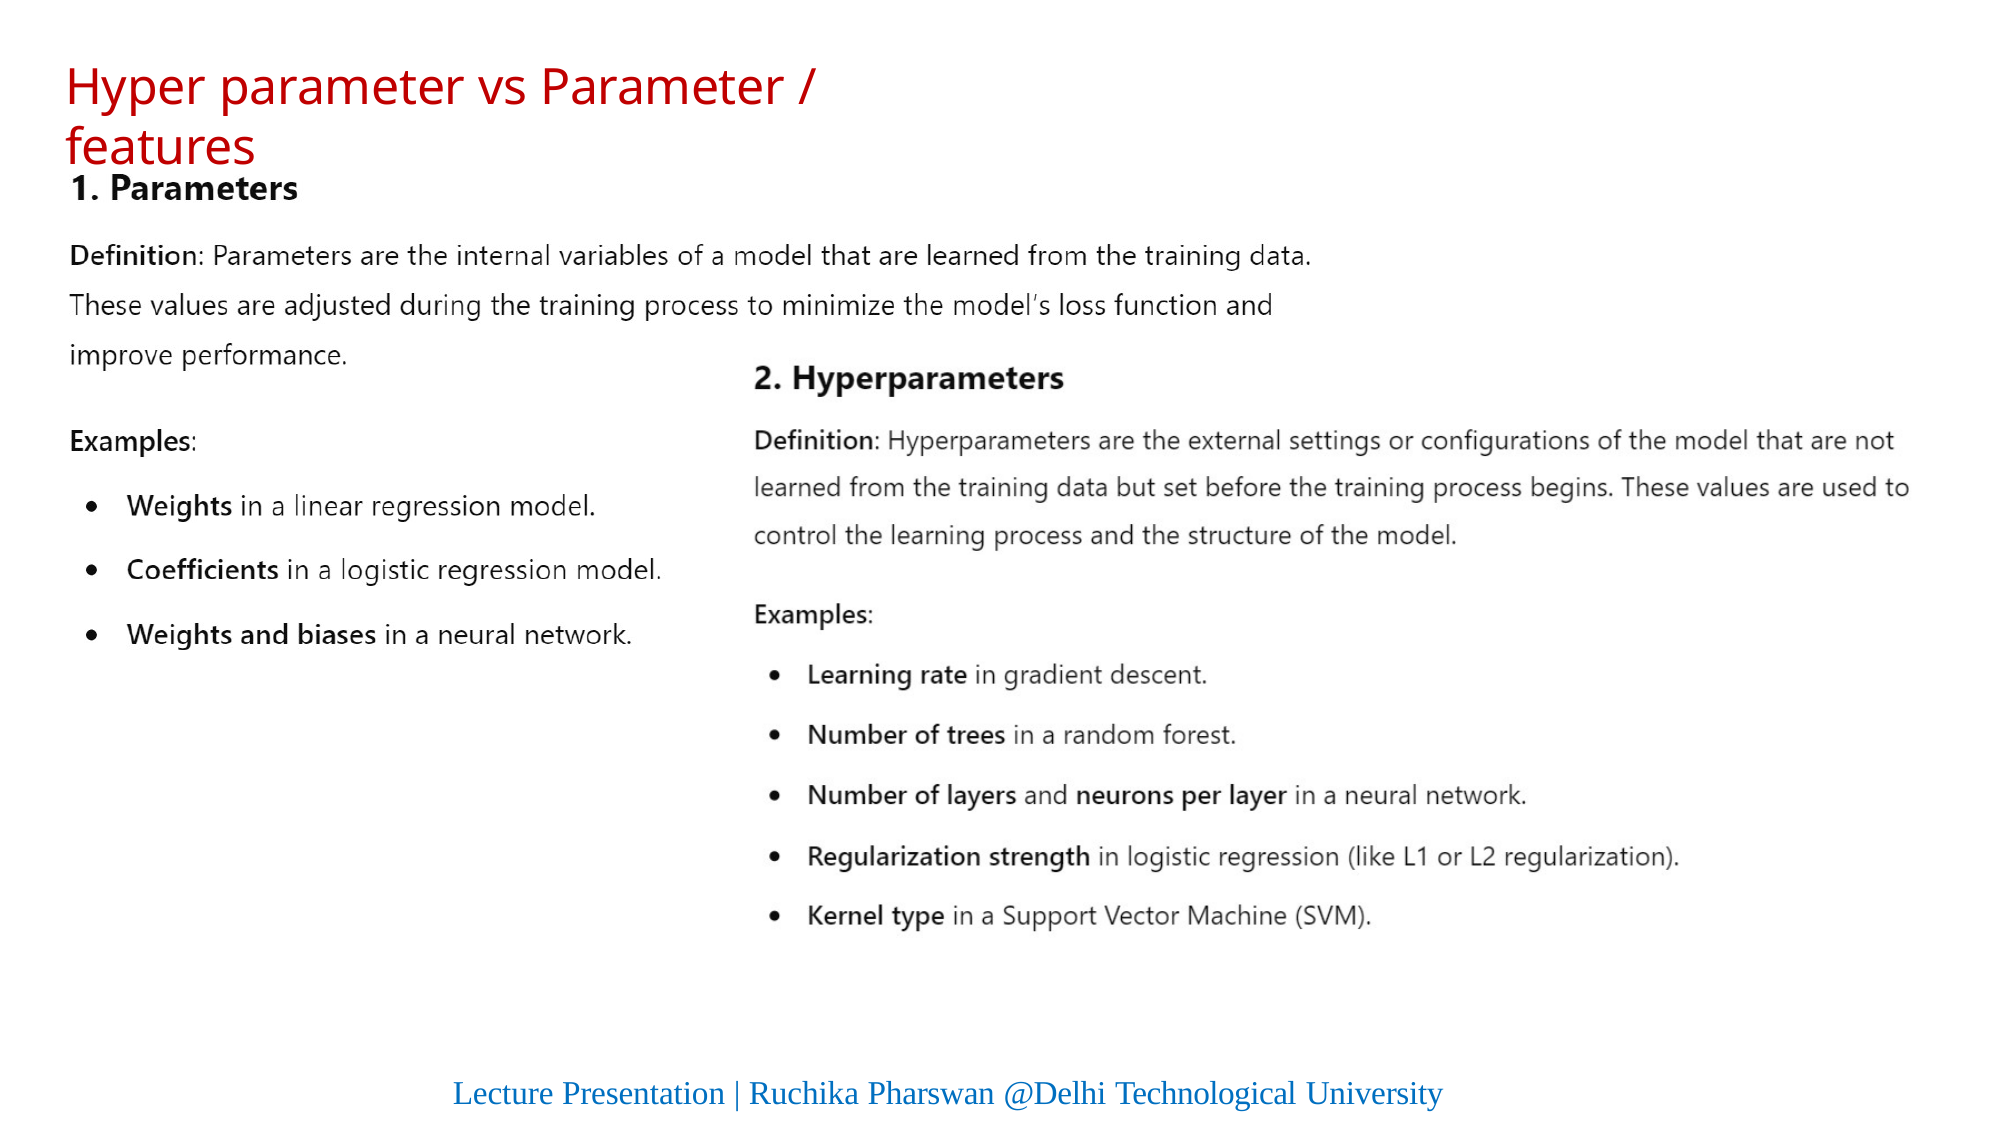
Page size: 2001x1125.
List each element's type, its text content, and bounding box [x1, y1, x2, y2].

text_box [68, 174, 1930, 938]
title Hyper parameter vs Parameter / features [62, 52, 889, 243]
text_box Lecture Presentation | Ruchika Pharswan @Delhi Technological University [450, 1073, 1450, 1112]
